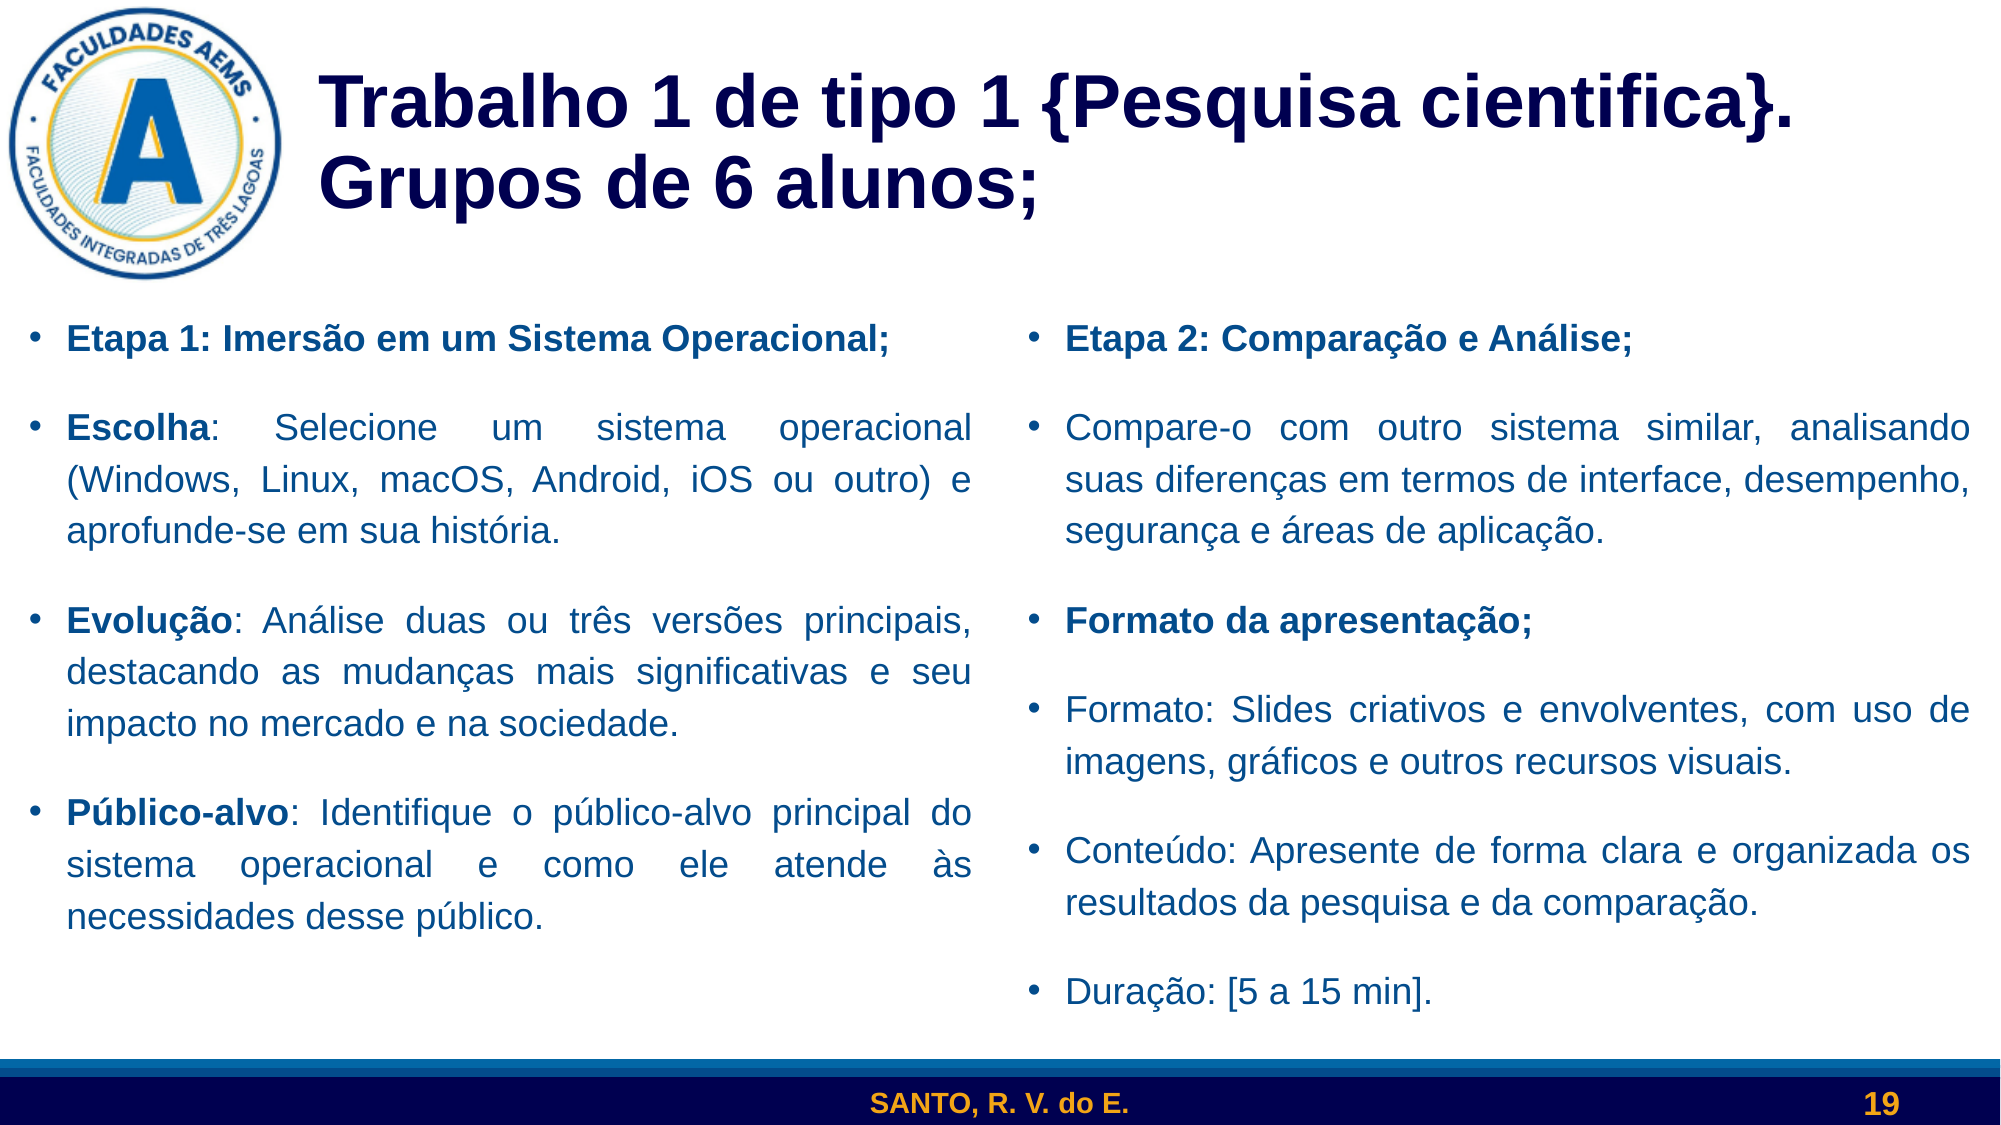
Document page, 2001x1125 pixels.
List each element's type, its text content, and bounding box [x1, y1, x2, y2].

slide_number 19 [1822, 1083, 1941, 1120]
list Etapa 1: Imersão em um Sistema Operacional; Escolha: Selecione um sistema operacional (Windows, Linux, macOS, Android, iOS ou outro) e aprofunde-se em sua história. Evolução: Análise duas ou três versões principais, destacando as mudanças mais significativas e seu impacto no mercado e na sociedade. Público-alvo: Identifique o público-alvo principal do sistema operacional e como ele atende às necessidades desse público. [14, 299, 988, 1043]
footer SANTO, R. V. do E. [662, 1084, 1338, 1120]
title Trabalho 1 de tipo 1 {Pesquisa cientifica}. Grupos de 6 alunos; [303, 35, 1986, 253]
list Etapa 2: Comparação e Análise; Compare-o com outro sistema similar, analisando suas diferenças em termos de interface, desempenho, segurança e áreas de aplicação. Formato da apresentação; Formato: Slides criativos e envolventes, com uso de imagens, gráficos e outros recursos visuais. Conteúdo: Apresente de forma clara e organizada os resultados da pesquisa e da comparação. Duração: [5 a 15 min]. [1012, 299, 1986, 1043]
picture [6, 6, 284, 283]
